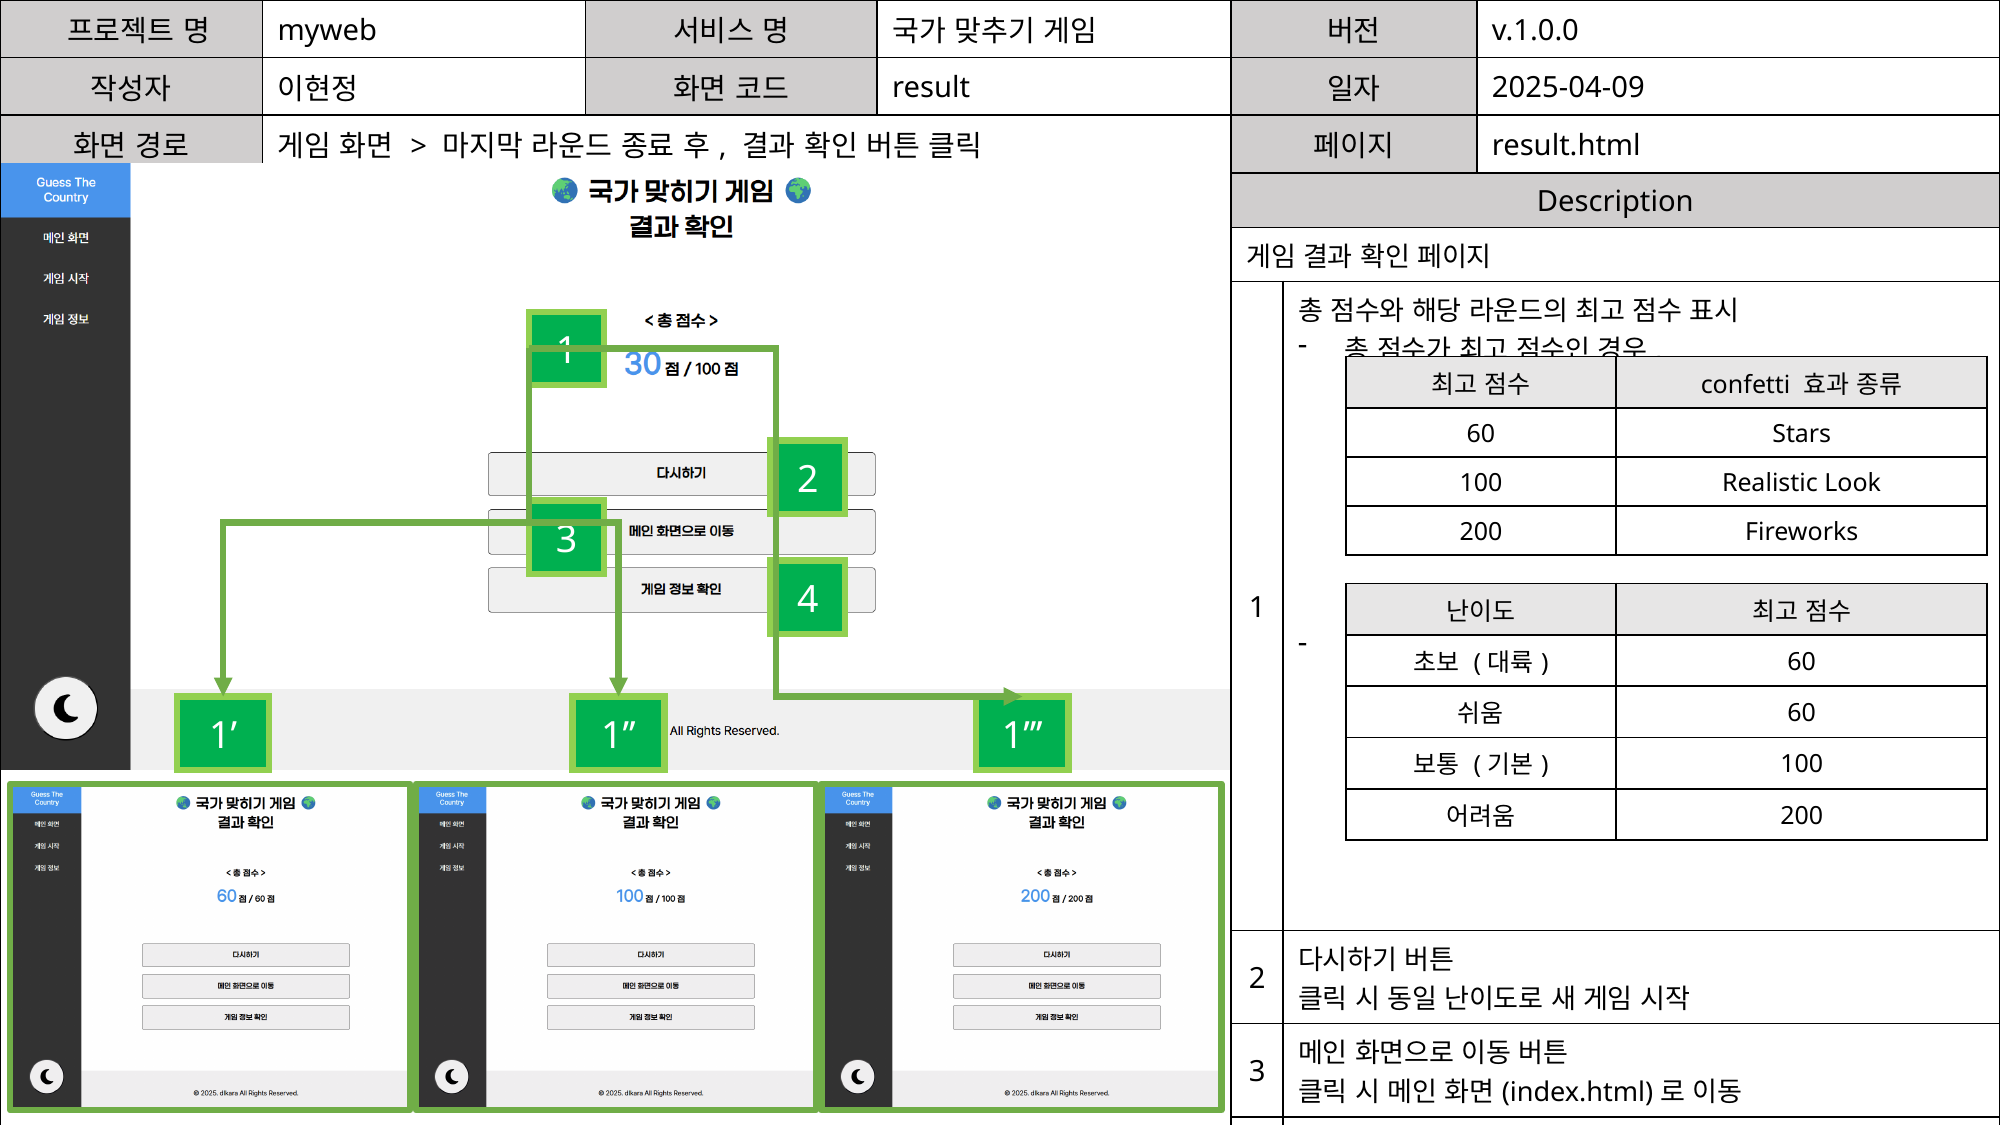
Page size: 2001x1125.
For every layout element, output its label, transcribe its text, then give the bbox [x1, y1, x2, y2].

table_cell 200 [1347, 507, 1615, 554]
table_cell 100 [1617, 738, 1986, 788]
table_header 서비스 명 [586, 1, 876, 57]
table_cell 4 [1232, 1118, 1282, 1125]
table_header confetti 효과 종류 [1617, 357, 1986, 407]
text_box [1, 163, 1230, 1108]
table_cell 쉬움 [1347, 687, 1615, 737]
table_cell 2025-04-09 [1478, 58, 1999, 114]
table_header 최고 점수 [1347, 357, 1615, 407]
table_cell 100 [1347, 458, 1615, 505]
table_header v.1.0.0 [1478, 1, 1999, 57]
table_cell 작성자 [1, 58, 262, 114]
table_header 최고 점수 [1617, 584, 1986, 634]
table_header 프로젝트 명 [1, 1, 262, 57]
table_cell 3 [1232, 1024, 1282, 1116]
table_cell 어려움 [1347, 790, 1615, 839]
table_cell 다시하기 버튼 클릭 시 동일 난이도로 새 게임 시작 [1284, 931, 1999, 1023]
table_cell 화면 코드 [586, 58, 876, 114]
table_cell 페이지 [1232, 116, 1476, 172]
table_cell 60 [1617, 687, 1986, 737]
table_cell 이현정 [263, 58, 585, 114]
table_cell Stars [1617, 409, 1986, 456]
table_cell 게임 화면 > 마지막 라운드 종료 후, 결과 확인 버튼 클릭 [263, 116, 1230, 163]
table_cell Description [1232, 174, 1999, 227]
table_cell 60 [1347, 409, 1615, 456]
table_cell result [878, 58, 1230, 114]
table_header 국가 맞추기 게임 [878, 1, 1230, 57]
table_cell 게임 결과 확인 페이지 [1232, 228, 1999, 281]
table_header myweb [263, 1, 585, 57]
table_header 버전 [1232, 1, 1476, 57]
table_cell 화면 경로 [1, 116, 262, 163]
table_cell Fireworks [1617, 507, 1986, 554]
table_cell Realistic Look [1617, 458, 1986, 505]
table_cell 메인 화면으로 이동 버튼 클릭 시 메인 화면(index.html)로 이동 [1284, 1024, 1999, 1116]
table_cell 보통 (기본) [1347, 738, 1615, 788]
table_cell 일자 [1232, 58, 1476, 114]
table_cell 200 [1617, 790, 1986, 839]
table_cell [1, 1108, 1230, 1125]
table_header 난이도 [1347, 584, 1615, 634]
table_cell 1 [1232, 282, 1282, 930]
table_cell 게임 정보 확인 버튼 클릭 시 게임 정보 화면(about.html)로 이동 [1284, 1118, 1999, 1125]
table_cell 초보 (대륙) [1347, 636, 1615, 685]
table_cell 60 [1617, 636, 1986, 685]
table_cell 2 [1232, 931, 1282, 1023]
table_cell result.html [1478, 116, 1999, 172]
table_cell 총 점수와 해당 라운드의 최고 점수 표시 총 점수가 최고 점수인 경우, 각 점수별로 다른 컨페티(confetti) 효과 출력 난이도 별 최고 점수 [1284, 282, 1999, 930]
